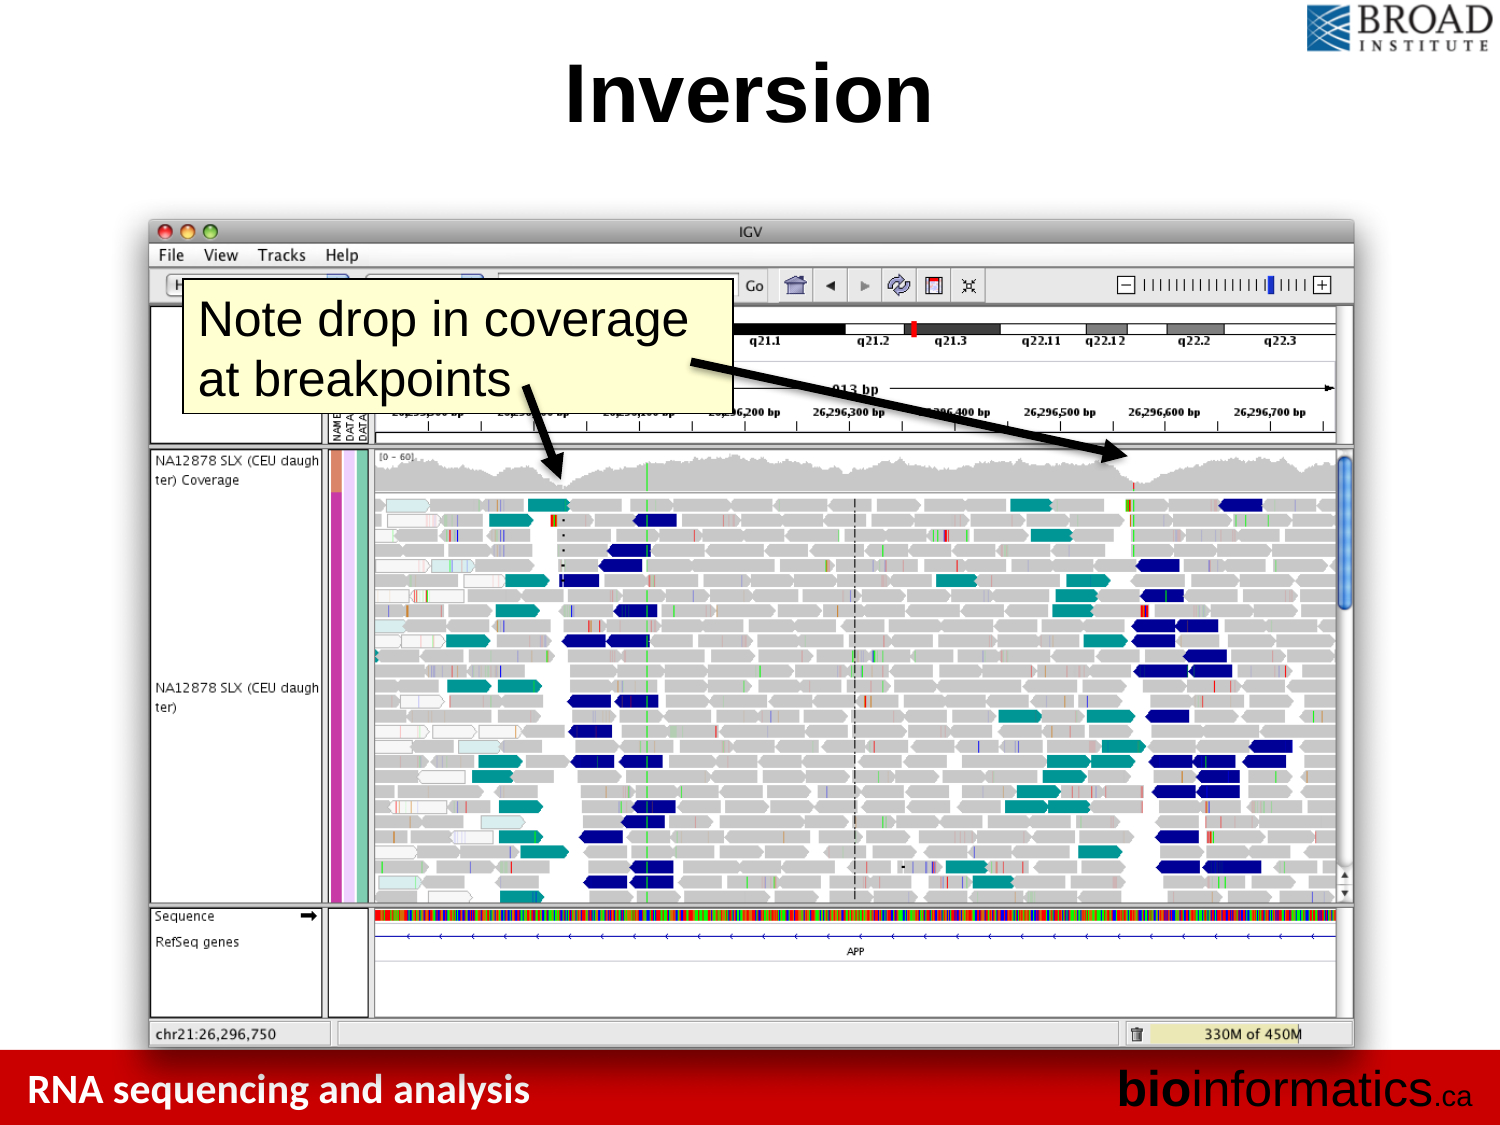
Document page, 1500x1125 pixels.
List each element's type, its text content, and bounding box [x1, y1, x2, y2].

title Inversion [24, 0, 1475, 183]
picture [1304, 0, 1497, 58]
picture [105, 193, 1397, 1107]
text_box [690, 361, 1129, 457]
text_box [525, 385, 562, 480]
